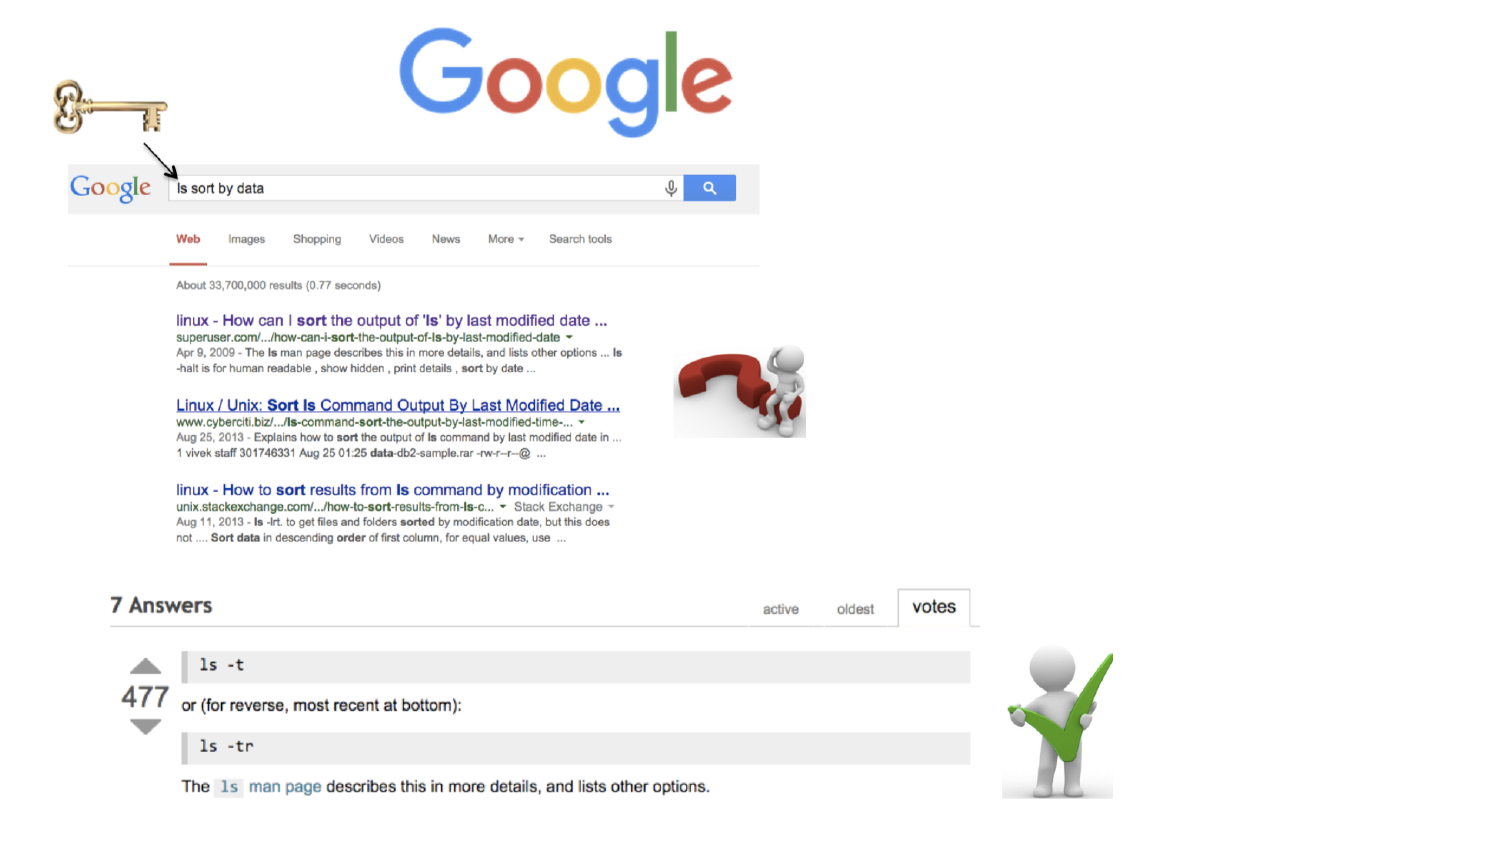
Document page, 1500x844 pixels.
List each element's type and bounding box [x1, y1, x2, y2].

picture [24, 18, 1113, 821]
